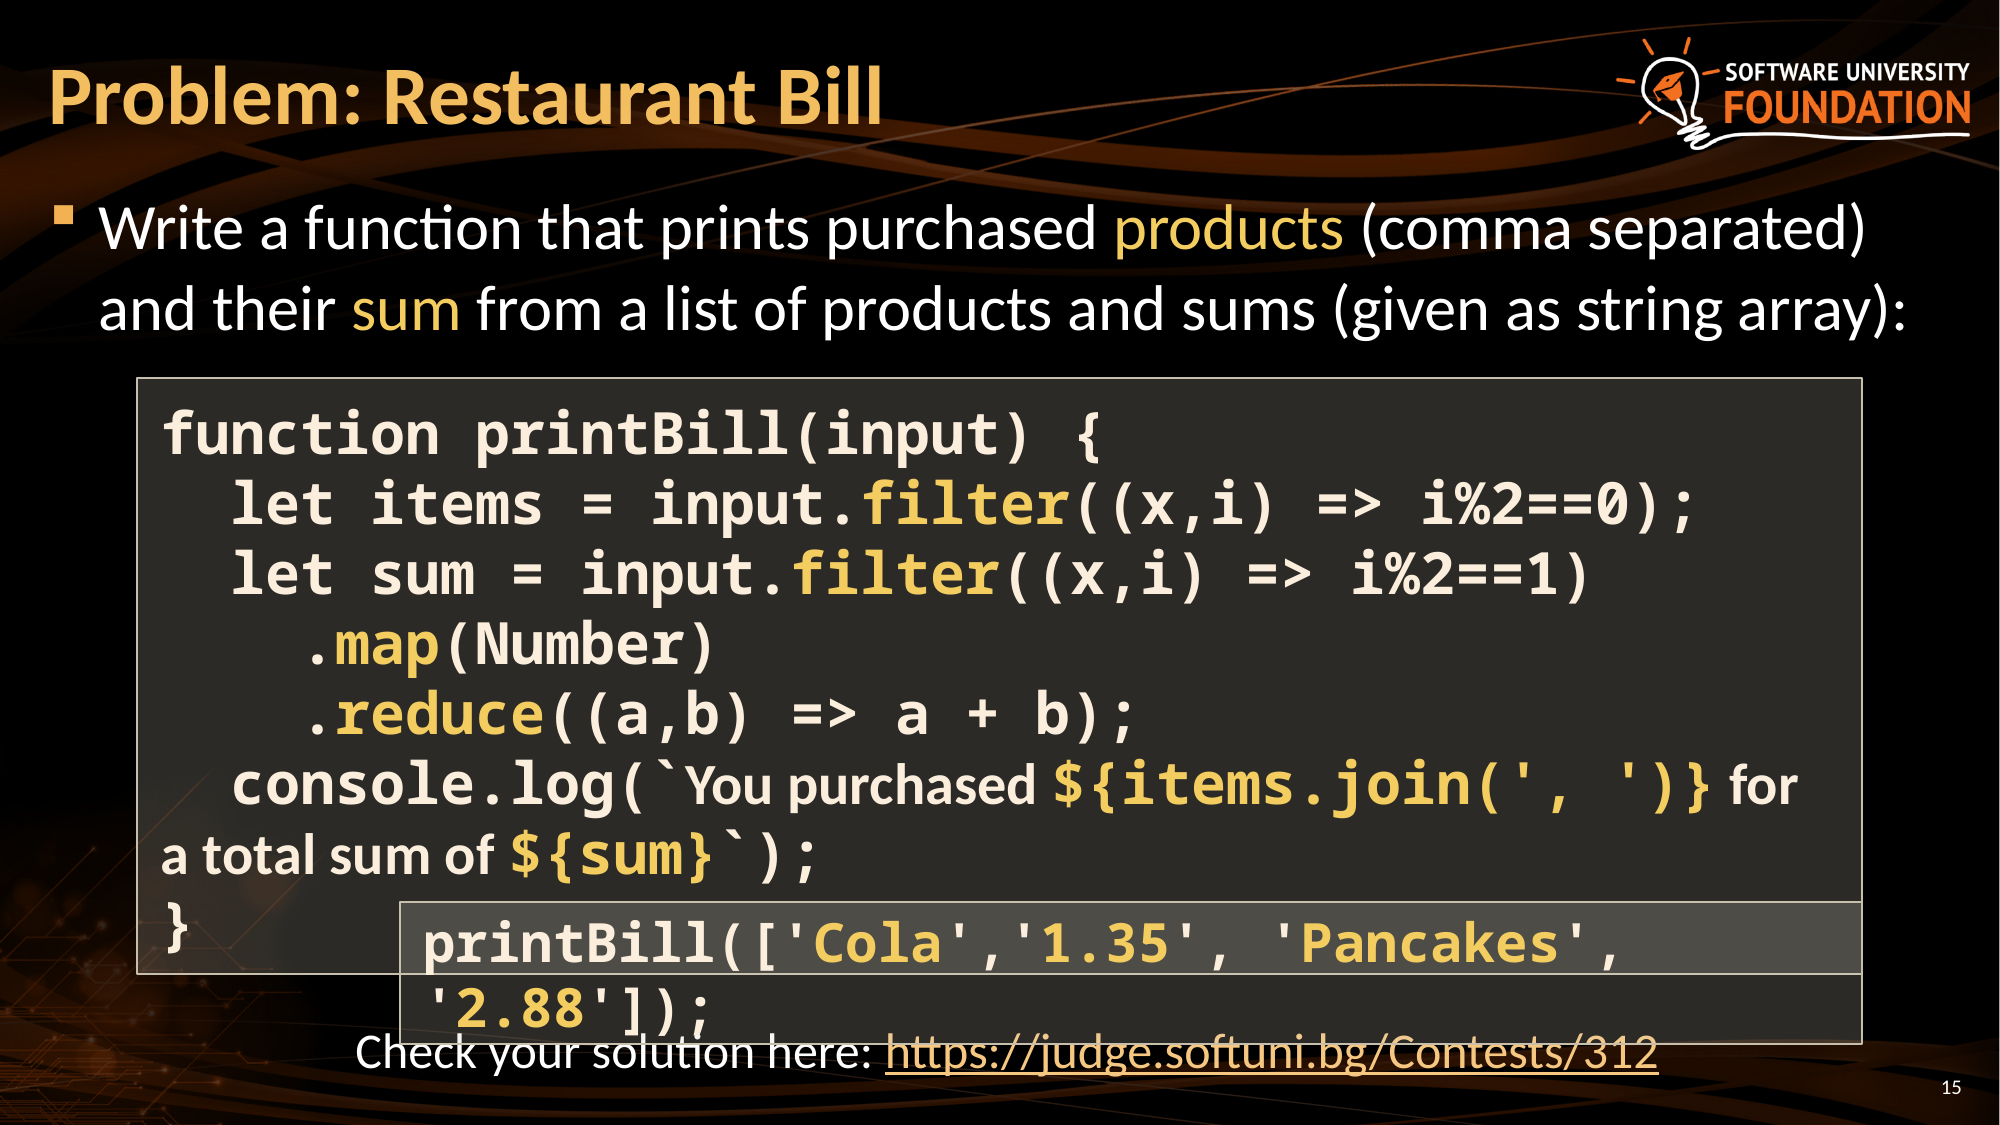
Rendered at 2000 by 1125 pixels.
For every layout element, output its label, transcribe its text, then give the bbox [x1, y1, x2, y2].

list Write a function that prints purchased products (comma separated) and their sum from a list of products and sums (given as string array): [31, 174, 1968, 1089]
picture [0, 0, 2000, 1125]
text_box Check your solution here: https://judge.softuni.bg/Contests/312 [141, 1010, 1873, 1086]
text_box function printBill(input) { let items = input.filter((x,i) => i%2==0); let sum = input.filter((x,i) => i%2==1) .map(Number) .reduce((a,b) => a + b); console.log(`You purchased ${items.join(', ')} for a total sum of ${sum}`); } [137, 378, 1863, 974]
slide_number 15 [1897, 1089, 1968, 1103]
text_box printBill(['Cola','1.35', 'Pancakes', '2.88']); [399, 902, 1863, 1044]
title Problem: Restaurant Bill [30, 6, 1602, 189]
